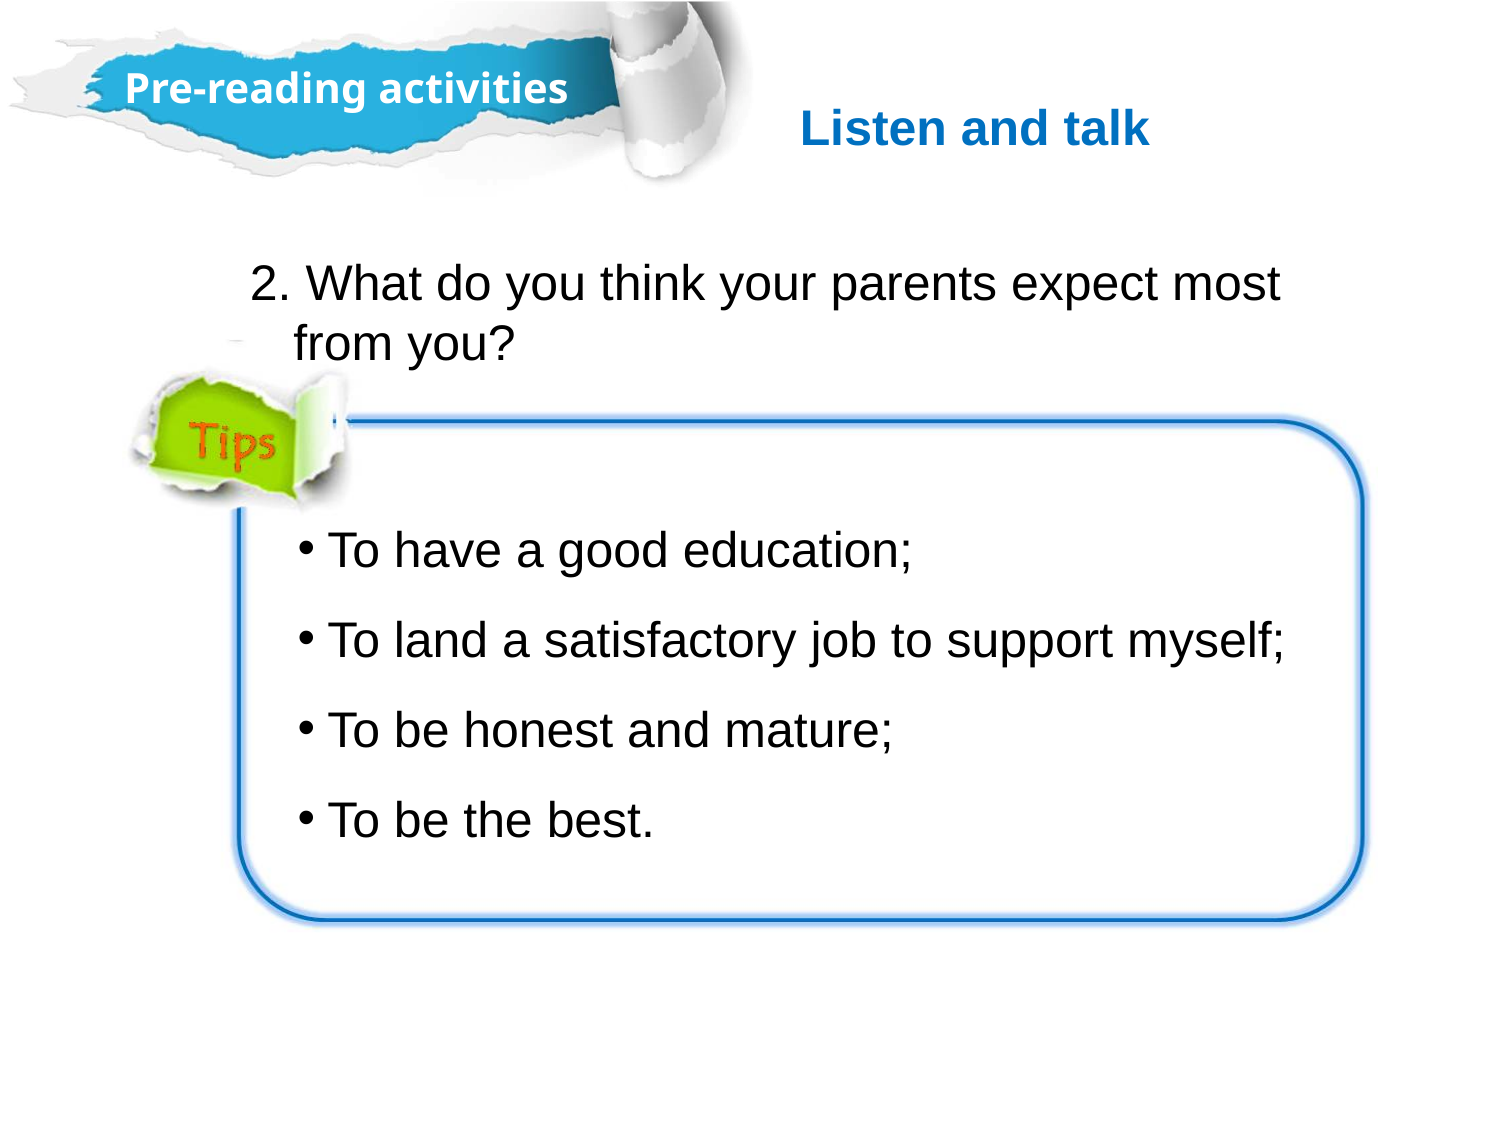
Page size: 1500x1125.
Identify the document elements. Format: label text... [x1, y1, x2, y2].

text_box 2. What do you think your parents expect most from you? [235, 242, 1360, 338]
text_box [0, 1, 1338, 197]
picture [121, 339, 1379, 936]
